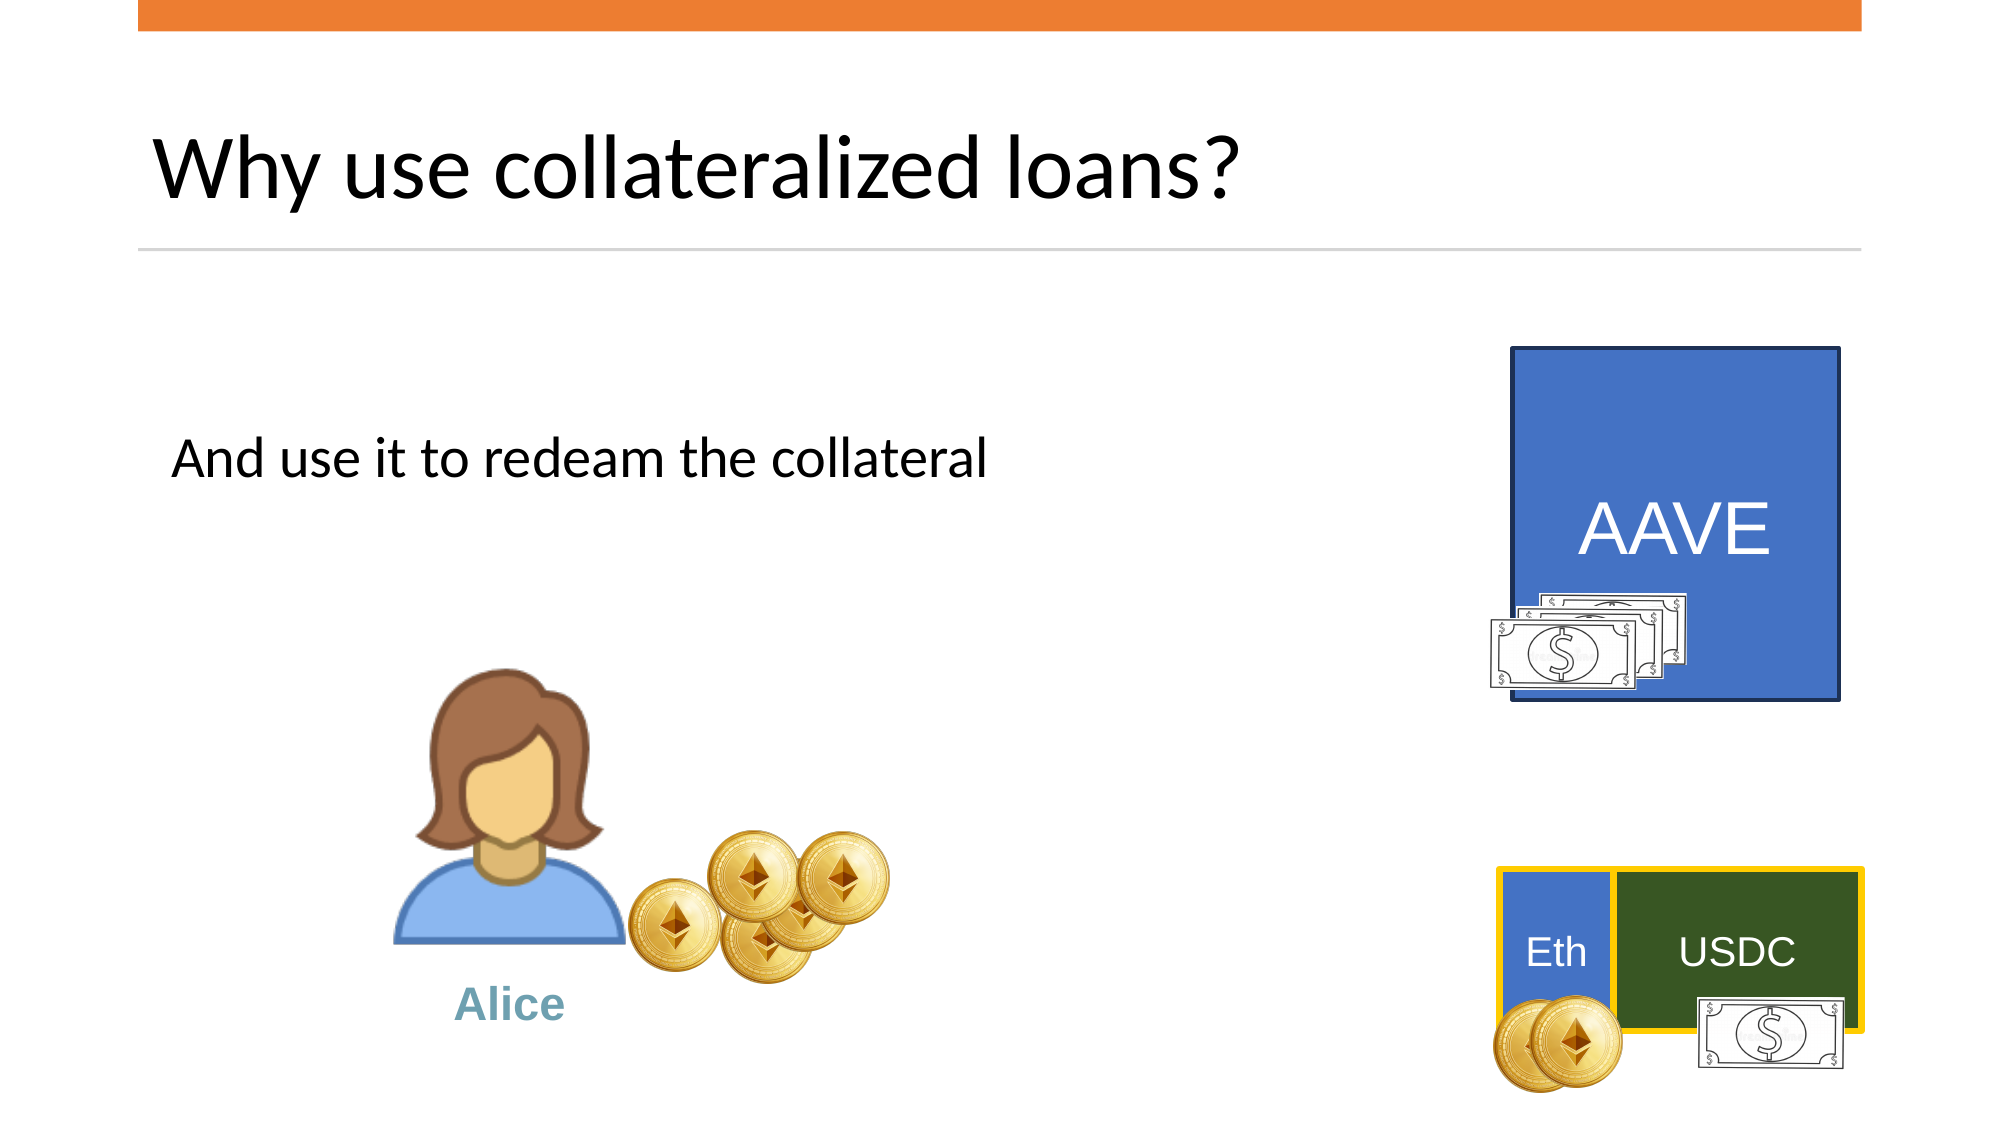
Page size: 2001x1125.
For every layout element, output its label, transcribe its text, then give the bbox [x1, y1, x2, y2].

text_box AAVE [1510, 346, 1841, 419]
text_box USDC [1612, 867, 1864, 1033]
picture [364, 662, 890, 984]
title Why use collateralized loans? [137, 59, 1863, 278]
picture [1493, 994, 1623, 1093]
picture [1488, 592, 1687, 690]
text_box Alice [365, 960, 655, 1038]
text_box [138, 248, 1862, 252]
text_box [138, 0, 1862, 32]
list And use it to redeam the collateral [137, 419, 1863, 1014]
picture [1696, 997, 1845, 1070]
text_box Eth [1497, 867, 1612, 997]
